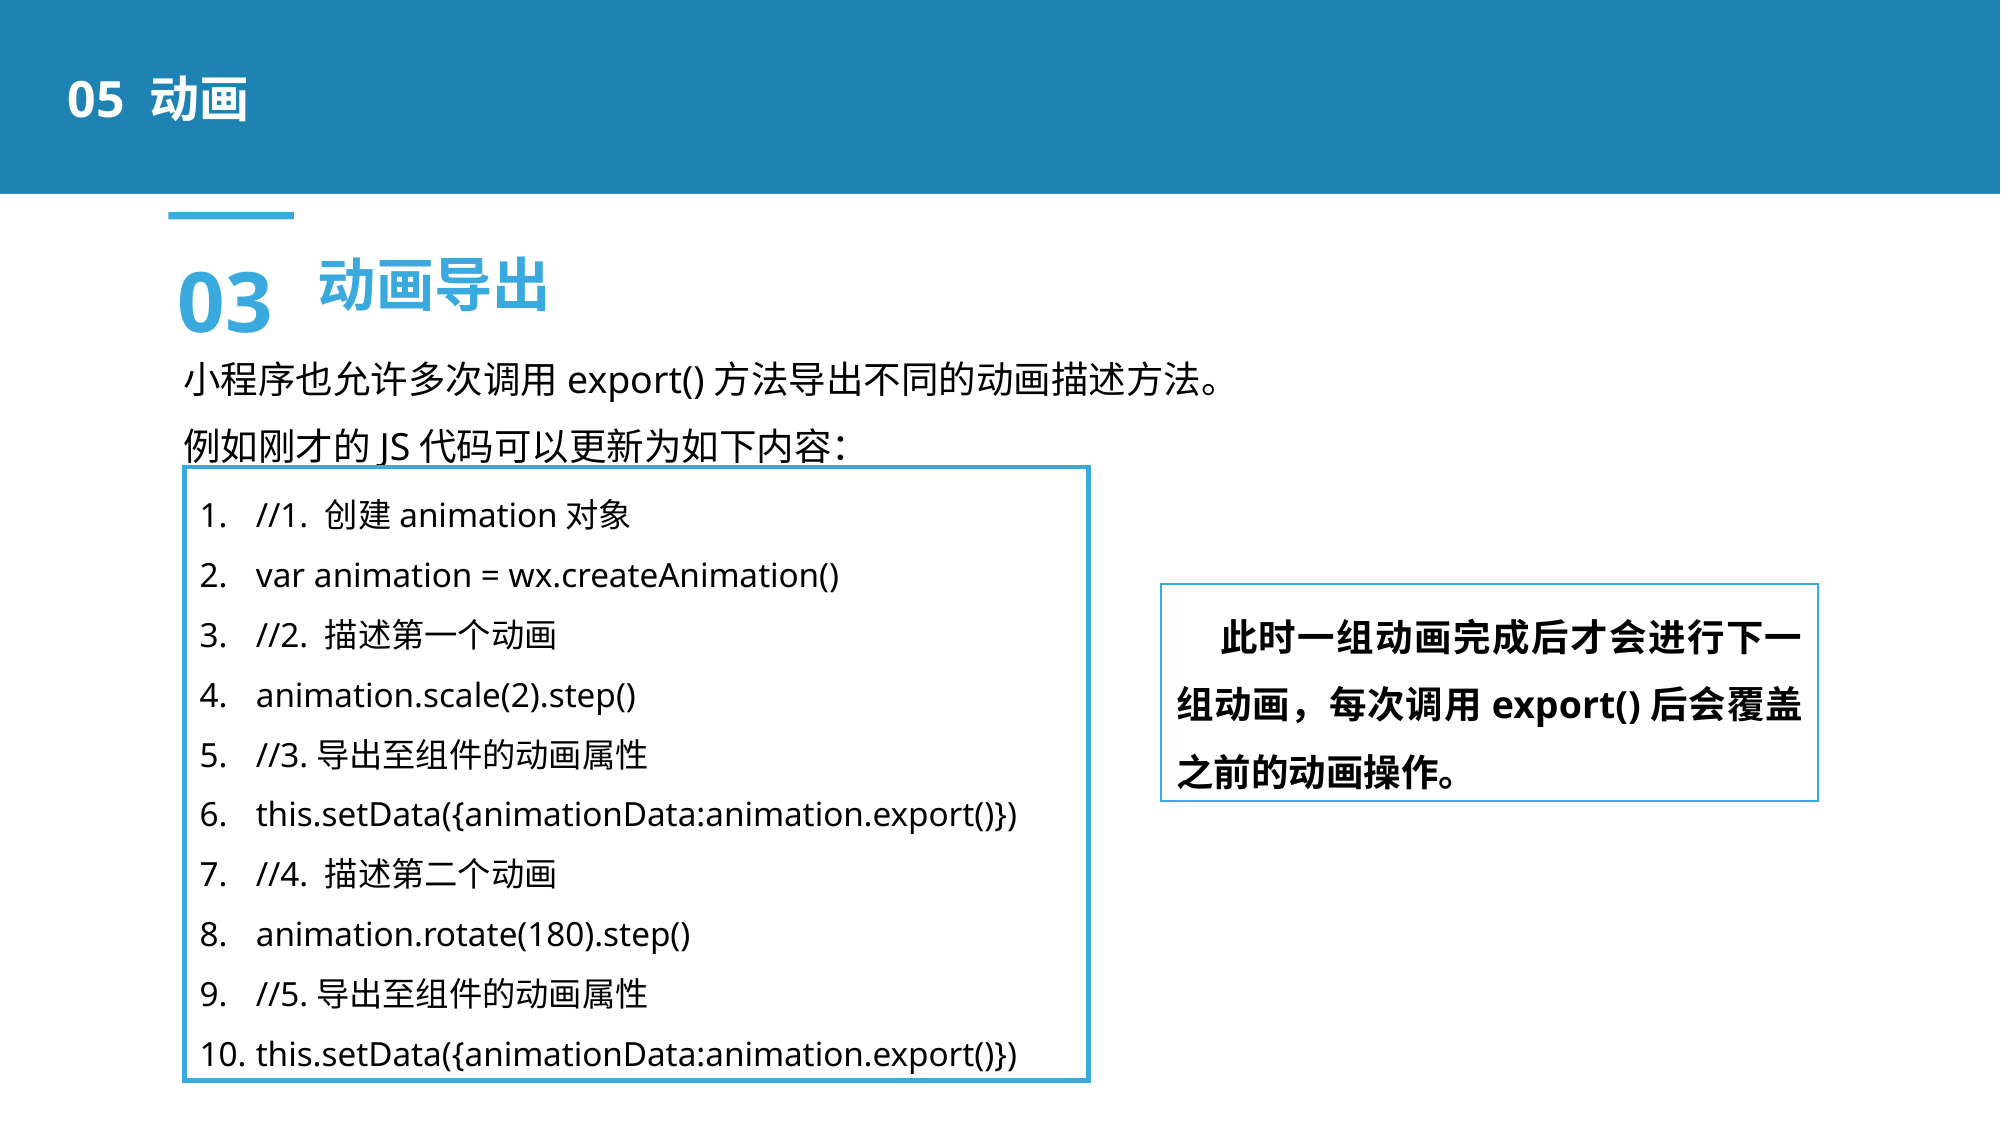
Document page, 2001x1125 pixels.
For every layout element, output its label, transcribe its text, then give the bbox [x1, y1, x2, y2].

list 05 动画 [52, 41, 924, 162]
text_box 03 [163, 211, 288, 357]
text_box [288, 211, 295, 220]
text_box 此时一组动画完成后才会进行下一组动画，每次调用export()后会覆盖之前的动画操作。 [1160, 583, 1819, 802]
text_box 动画导出 [303, 219, 566, 325]
text_box //1. 创建animation对象 var animation = wx.createAnimation() //2. 描述第一个动画 animation.scale(2).step() //3.导出至组件的动画属性 this.setData({animationData:animation.export()}) //4. 描述第二个动画 animation.rotate(180).step() //5.导出至组件的动画属性 this.setData({animationData:animation.export()}) [184, 466, 1089, 1081]
text_box 小程序也允许多次调用export()方法导出不同的动画描述方法。 例如刚才的JS代码可以更新为如下内容： [168, 326, 1818, 476]
